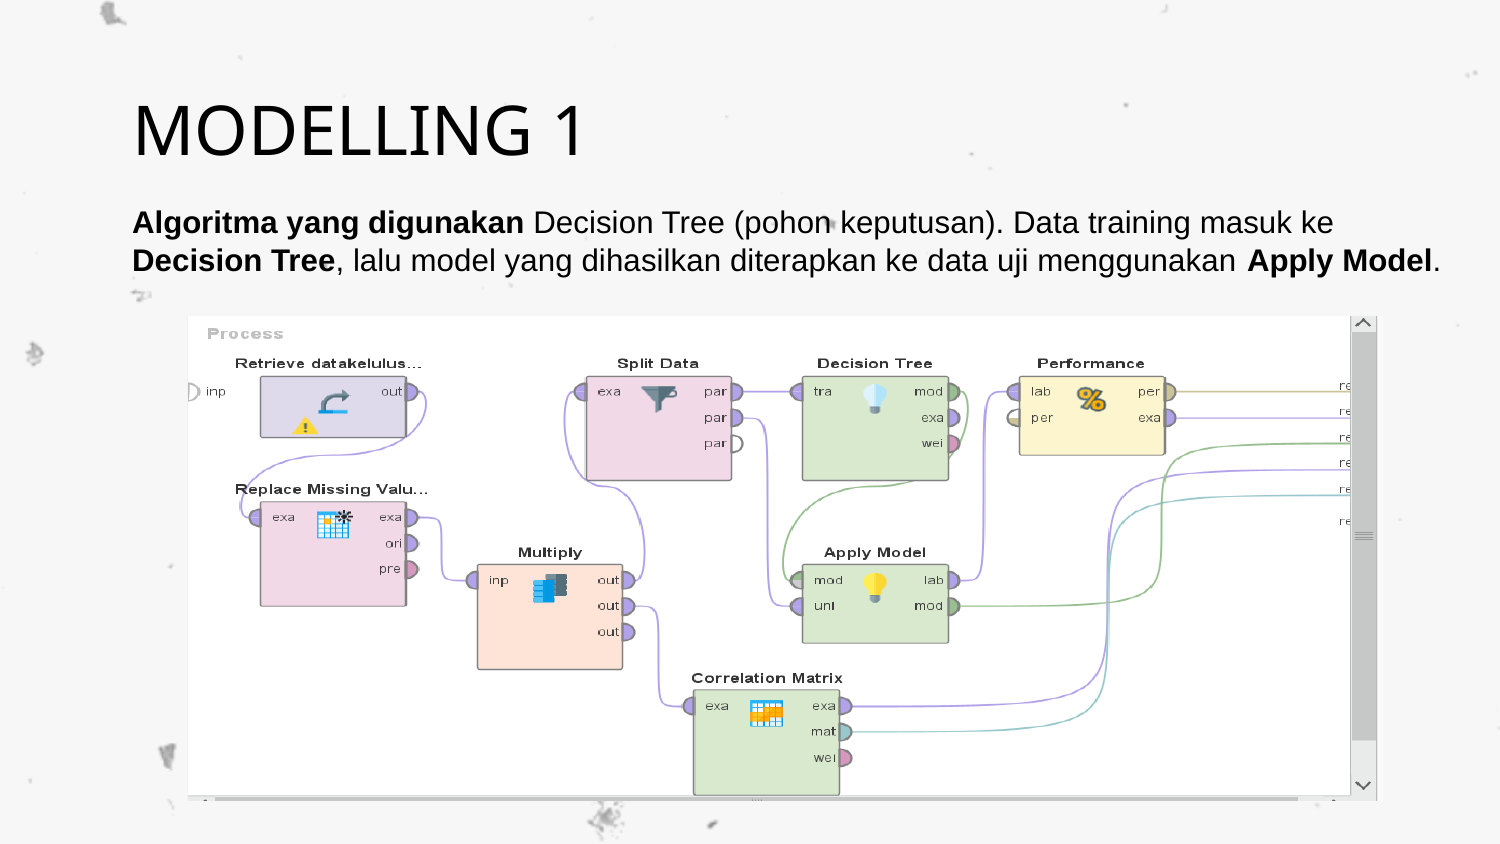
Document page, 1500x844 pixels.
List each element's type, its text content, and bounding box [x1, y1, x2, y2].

picture [187, 315, 1384, 801]
subtitle Algoritma yang digunakan Decision Tree (pohon keputusan). Data training masuk ke Decision Tree, lalu model yang dihasilkan diterapkan ke data uji menggunakan Apply Model. [116, 0, 1475, 493]
